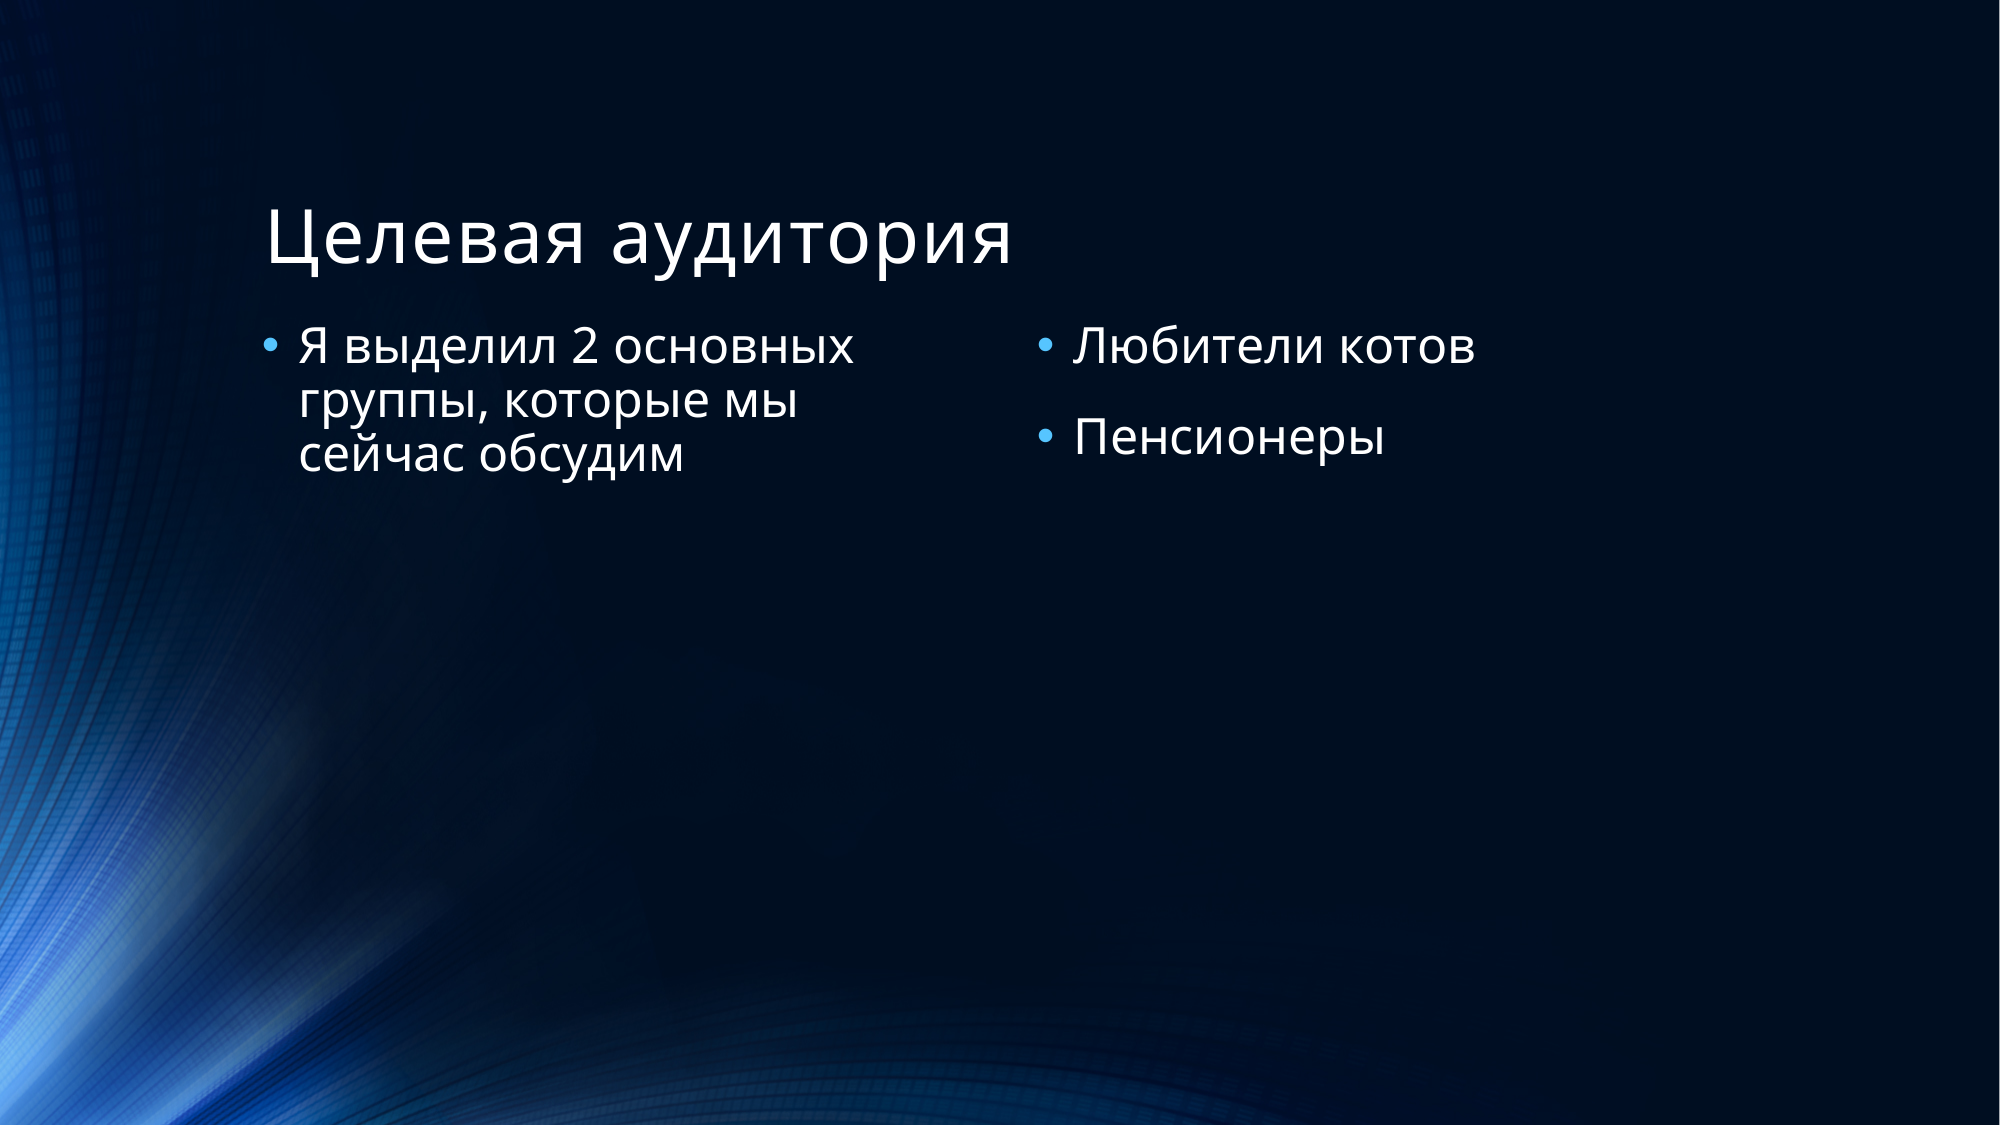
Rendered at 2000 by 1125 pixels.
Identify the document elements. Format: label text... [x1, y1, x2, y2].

list Я выделил 2 основных группы, которые мы сейчас обсудим [246, 312, 972, 988]
list Любители котов Пенсионеры [1021, 312, 1747, 988]
picture [0, 0, 2000, 1125]
title Целевая аудитория [249, 62, 1750, 288]
